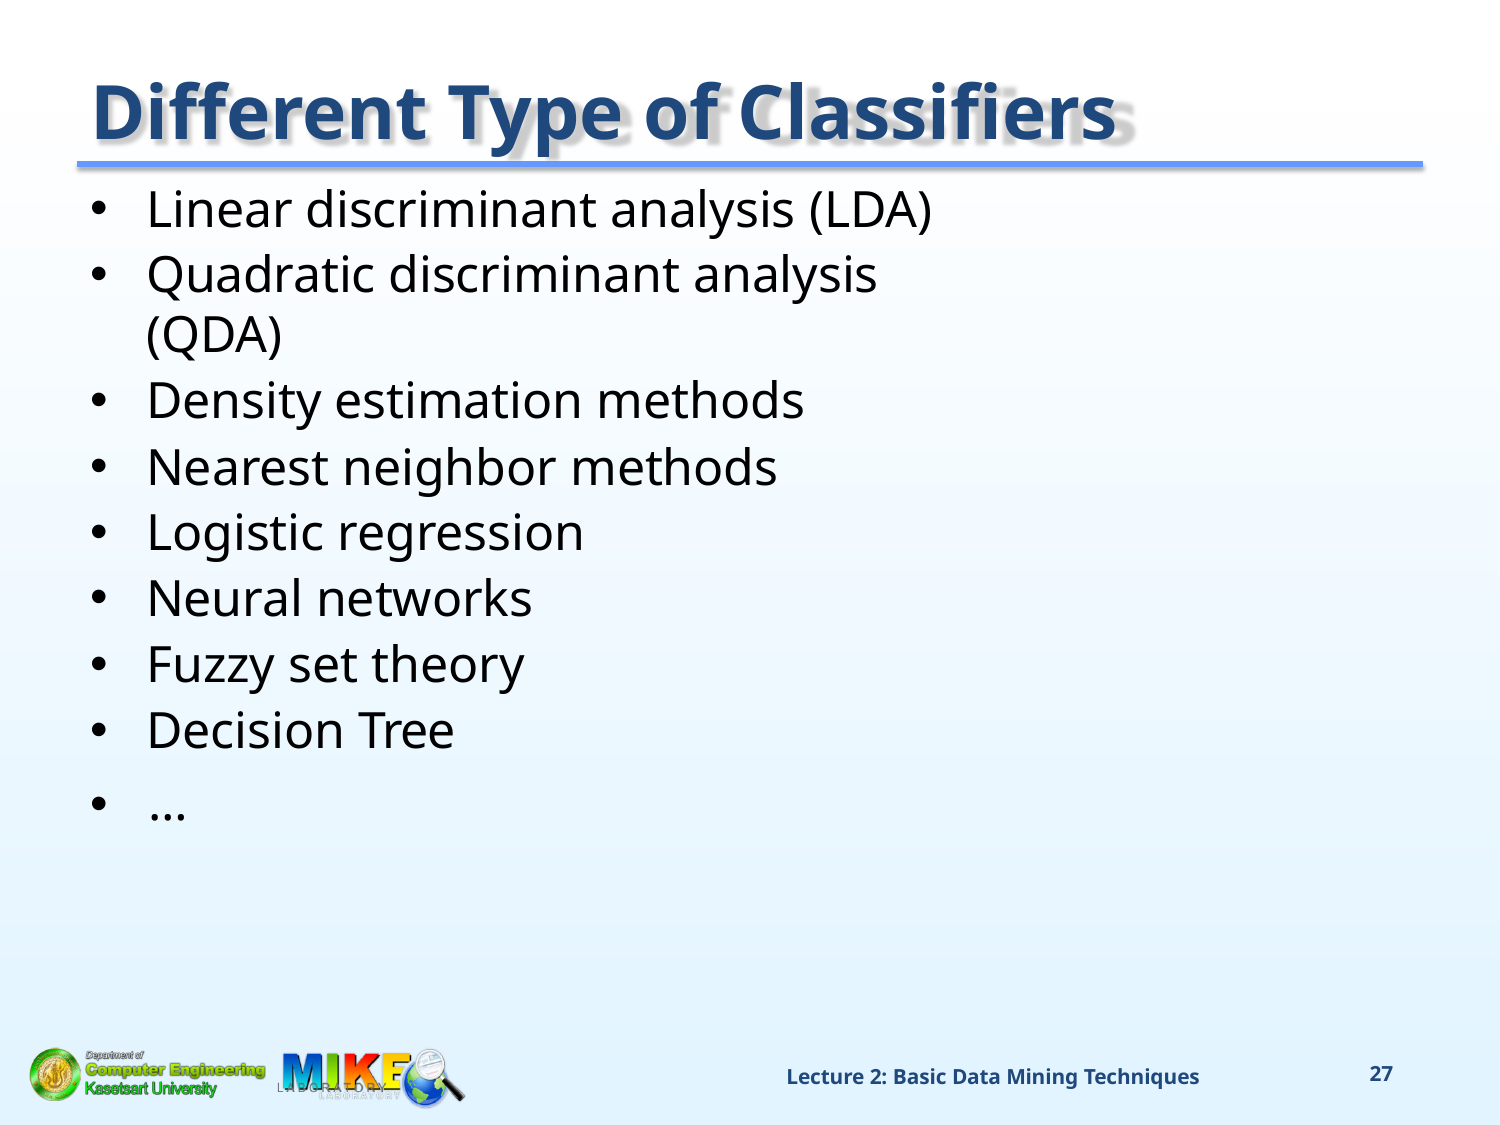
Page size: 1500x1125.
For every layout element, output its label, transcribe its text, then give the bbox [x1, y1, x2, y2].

picture [0, 0, 1500, 1125]
text_box Linear discriminant analysis (LDA) Quadratic discriminant analysis (QDA) Density estimation methods Nearest neighbor methods Logistic regression Neural networks Fuzzy set theory Decision Tree • … [87, 253, 984, 831]
text_box [42, 41, 1187, 166]
footer Lecture 2: Basic Data Mining Techniques [784, 1065, 1212, 1125]
title Different Type of Classifiers [87, 64, 1413, 253]
slide_number 24 [1365, 1065, 1401, 1125]
